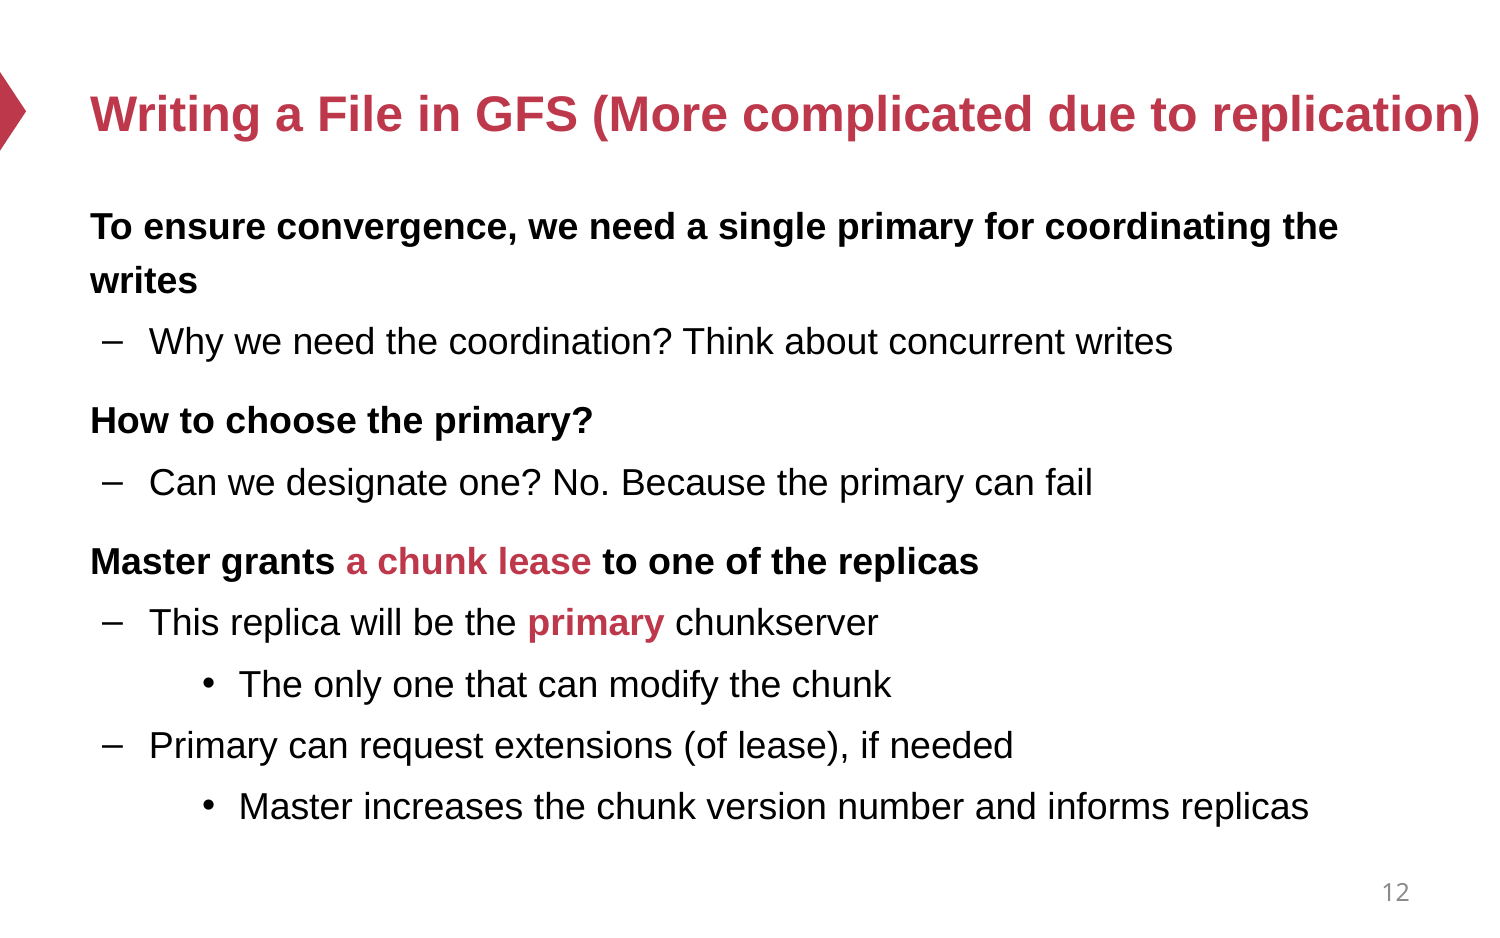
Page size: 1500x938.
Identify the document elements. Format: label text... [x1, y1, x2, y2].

title Writing a File in GFS (More complicated due to replication) [75, 37, 1500, 186]
list To ensure convergence, we need a single primary for coordinating the writes Why we need the coordination? Think about concurrent writes How to choose the primary? Can we designate one? No. Because the primary can fail Master grants a chunk lease to one of the replicas This replica will be the primary chunkserver The only one that can modify the chunk Primary can request extensions (of lease), if needed Master increases the chunk version number and informs replicas [75, 185, 1425, 883]
slide_number 12 [1074, 868, 1425, 919]
